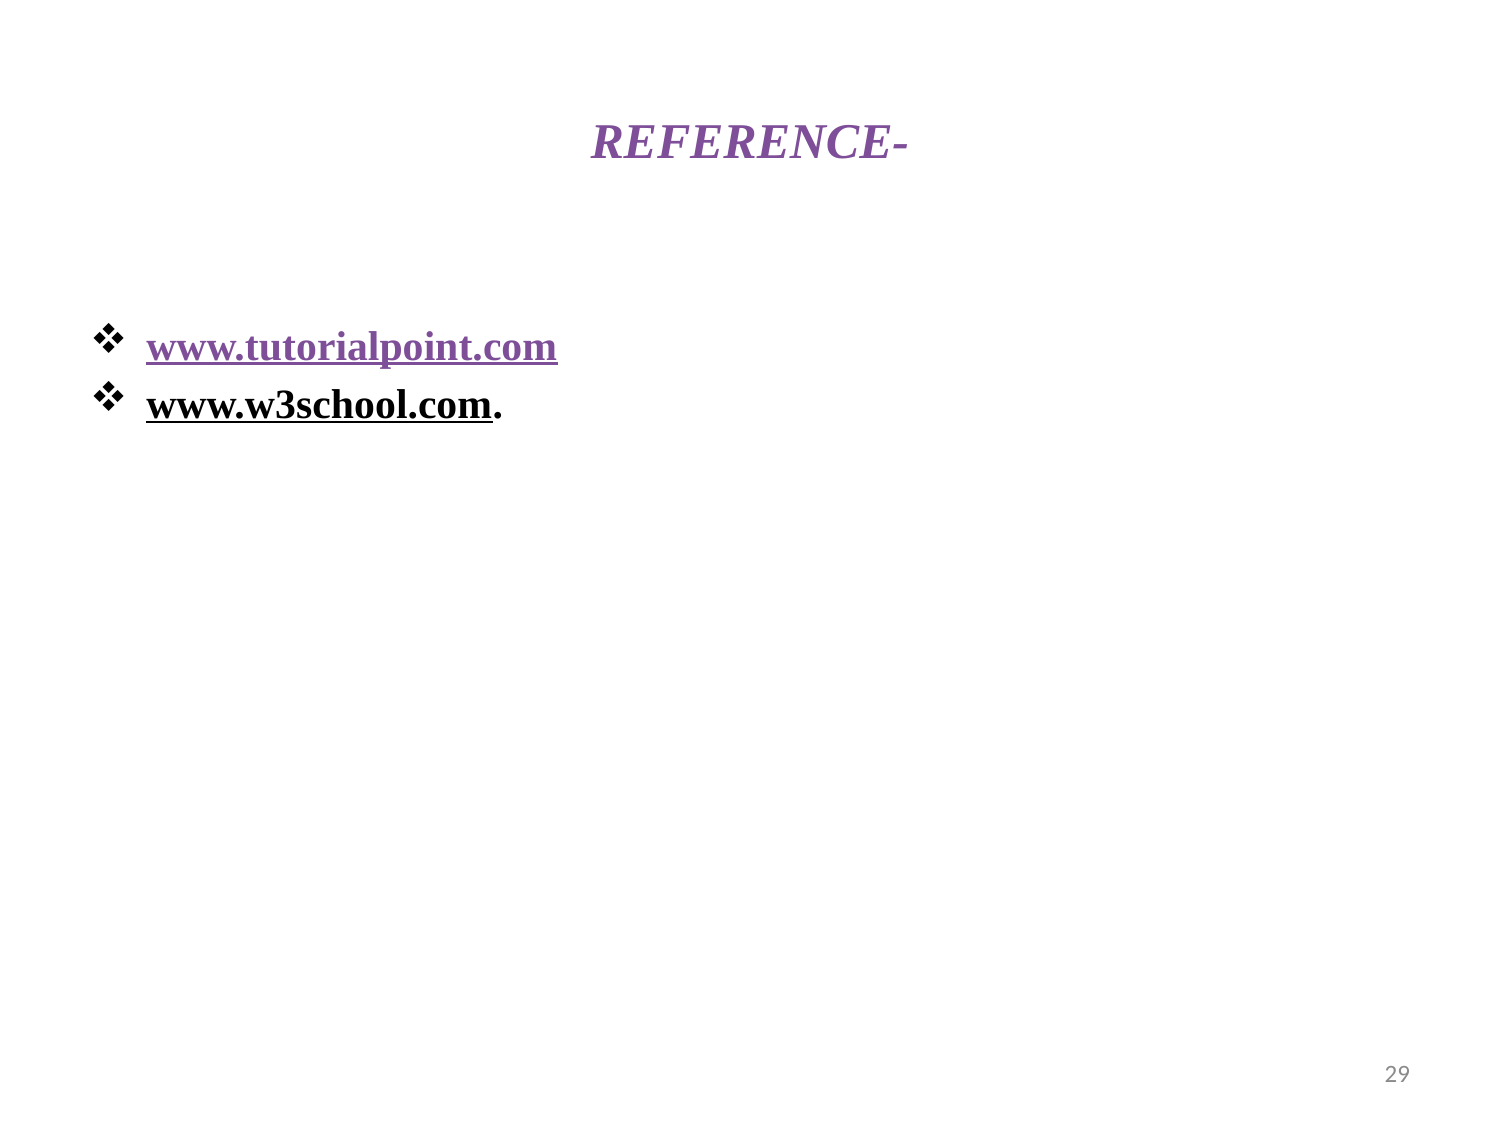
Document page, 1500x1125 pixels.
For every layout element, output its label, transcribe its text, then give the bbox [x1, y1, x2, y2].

list www.tutorialpoint.com www.w3school.com. [75, 262, 1425, 1005]
title REFERENCE- [75, 45, 1425, 233]
slide_number 29 [1074, 1042, 1425, 1103]
